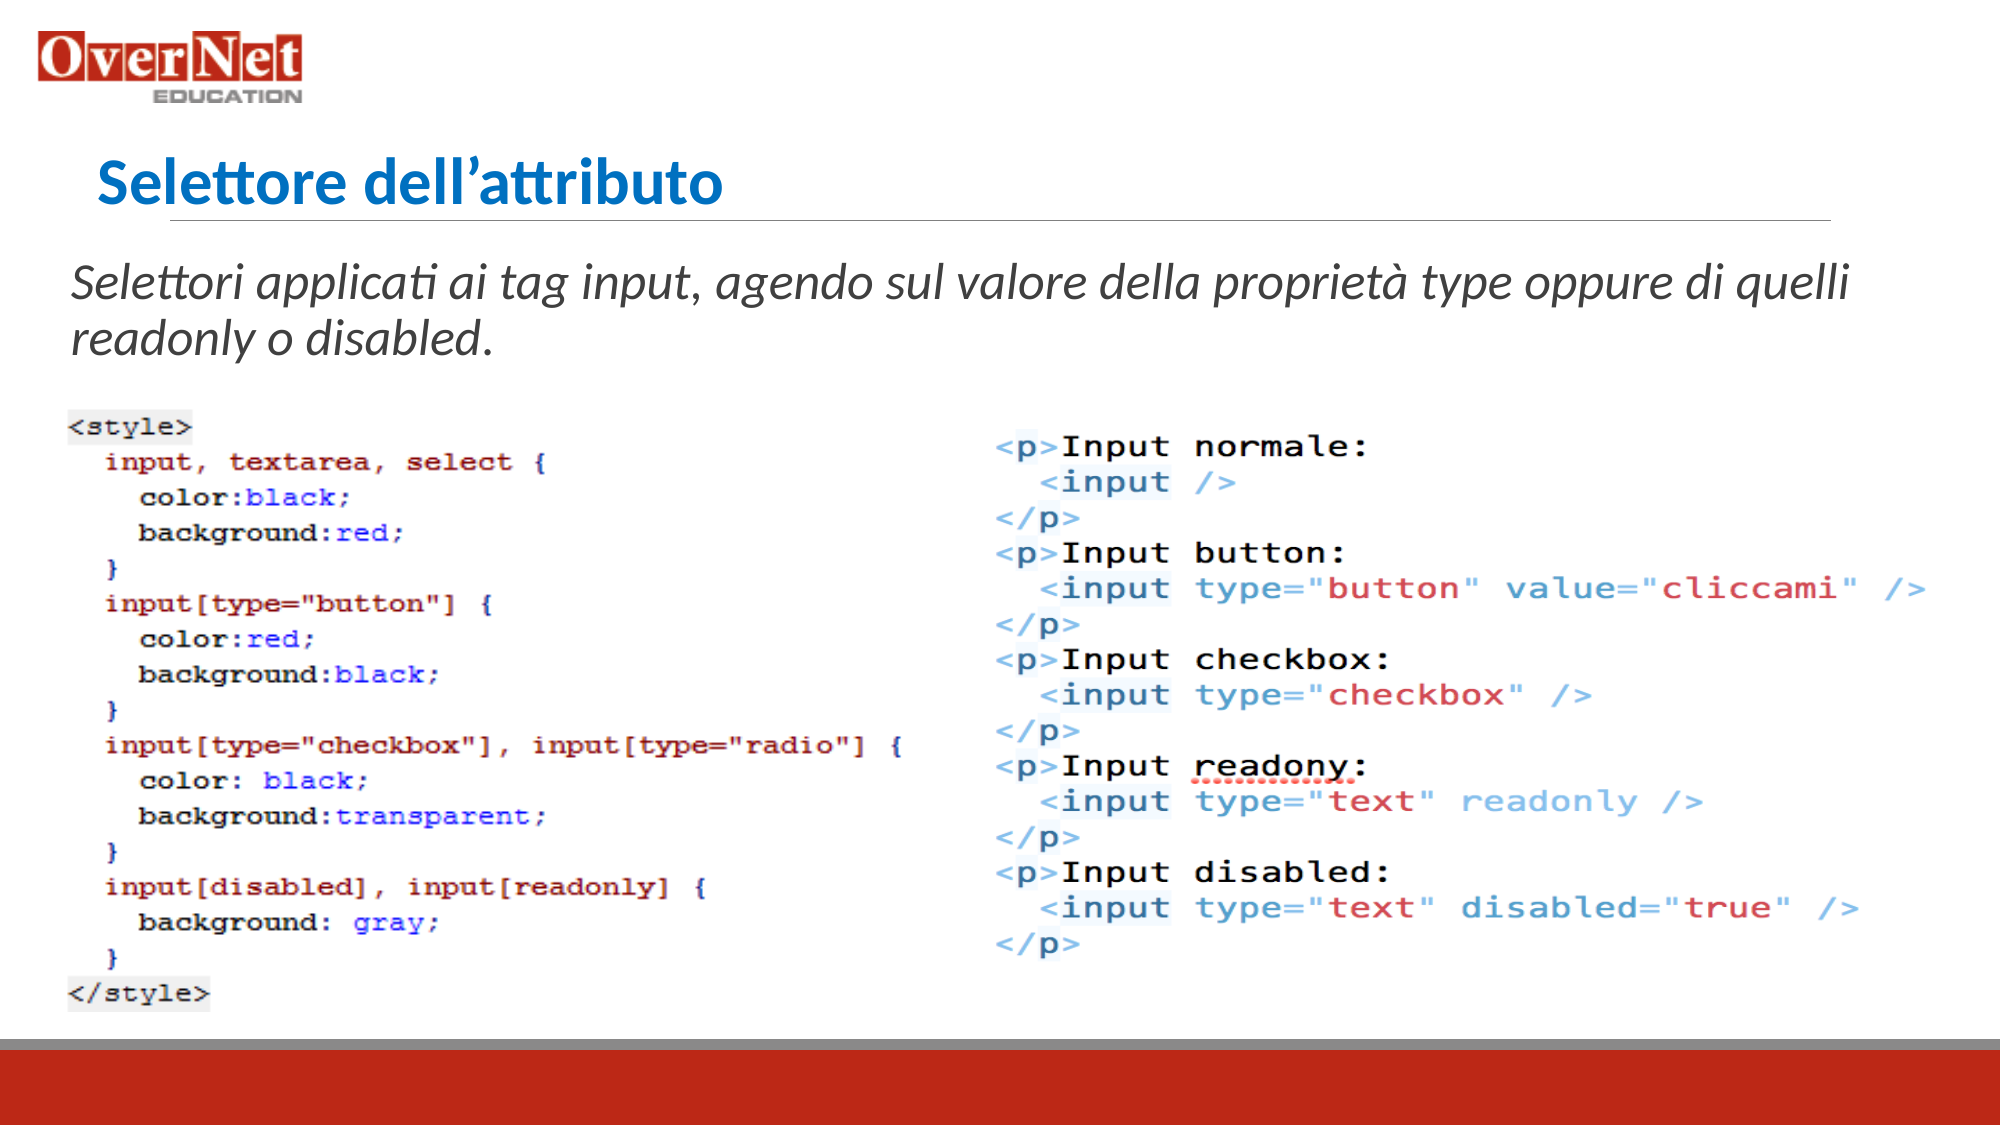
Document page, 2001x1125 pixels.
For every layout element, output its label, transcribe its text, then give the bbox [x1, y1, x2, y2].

list Selettori applicati ai tag input, agendo sul valore della proprietà type oppure di quelli readonly o disabled. [70, 246, 1945, 433]
picture [983, 408, 1956, 965]
text_box Selettore dell’attributo [82, 107, 828, 226]
picture [54, 408, 911, 1013]
picture [35, 31, 304, 103]
